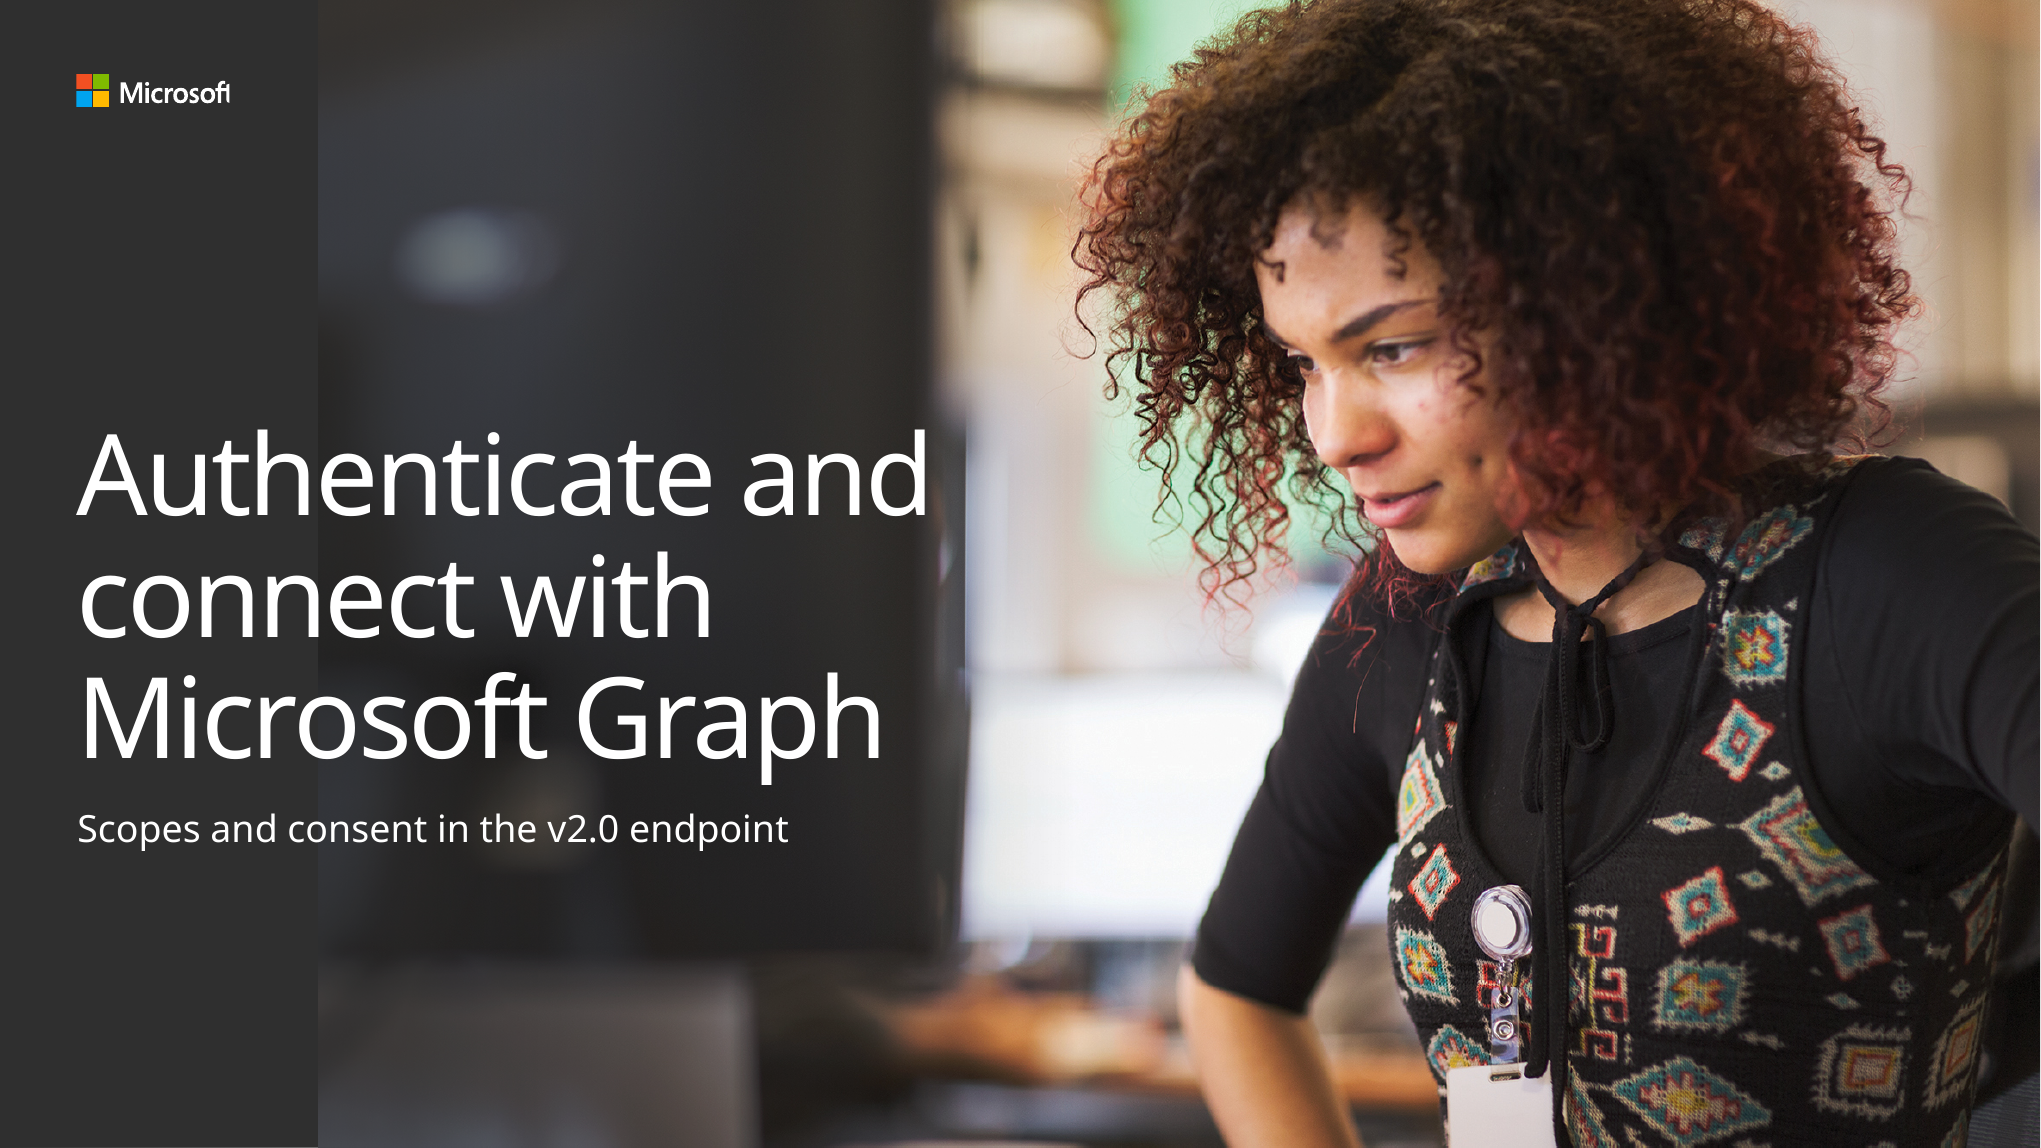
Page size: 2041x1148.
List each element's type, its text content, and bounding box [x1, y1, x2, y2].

title Authenticate and connect with Microsoft Graph [76, 498, 1427, 799]
picture [723, 0, 2041, 1148]
list Scopes and consent in the v2.0 endpoint [77, 792, 1477, 913]
